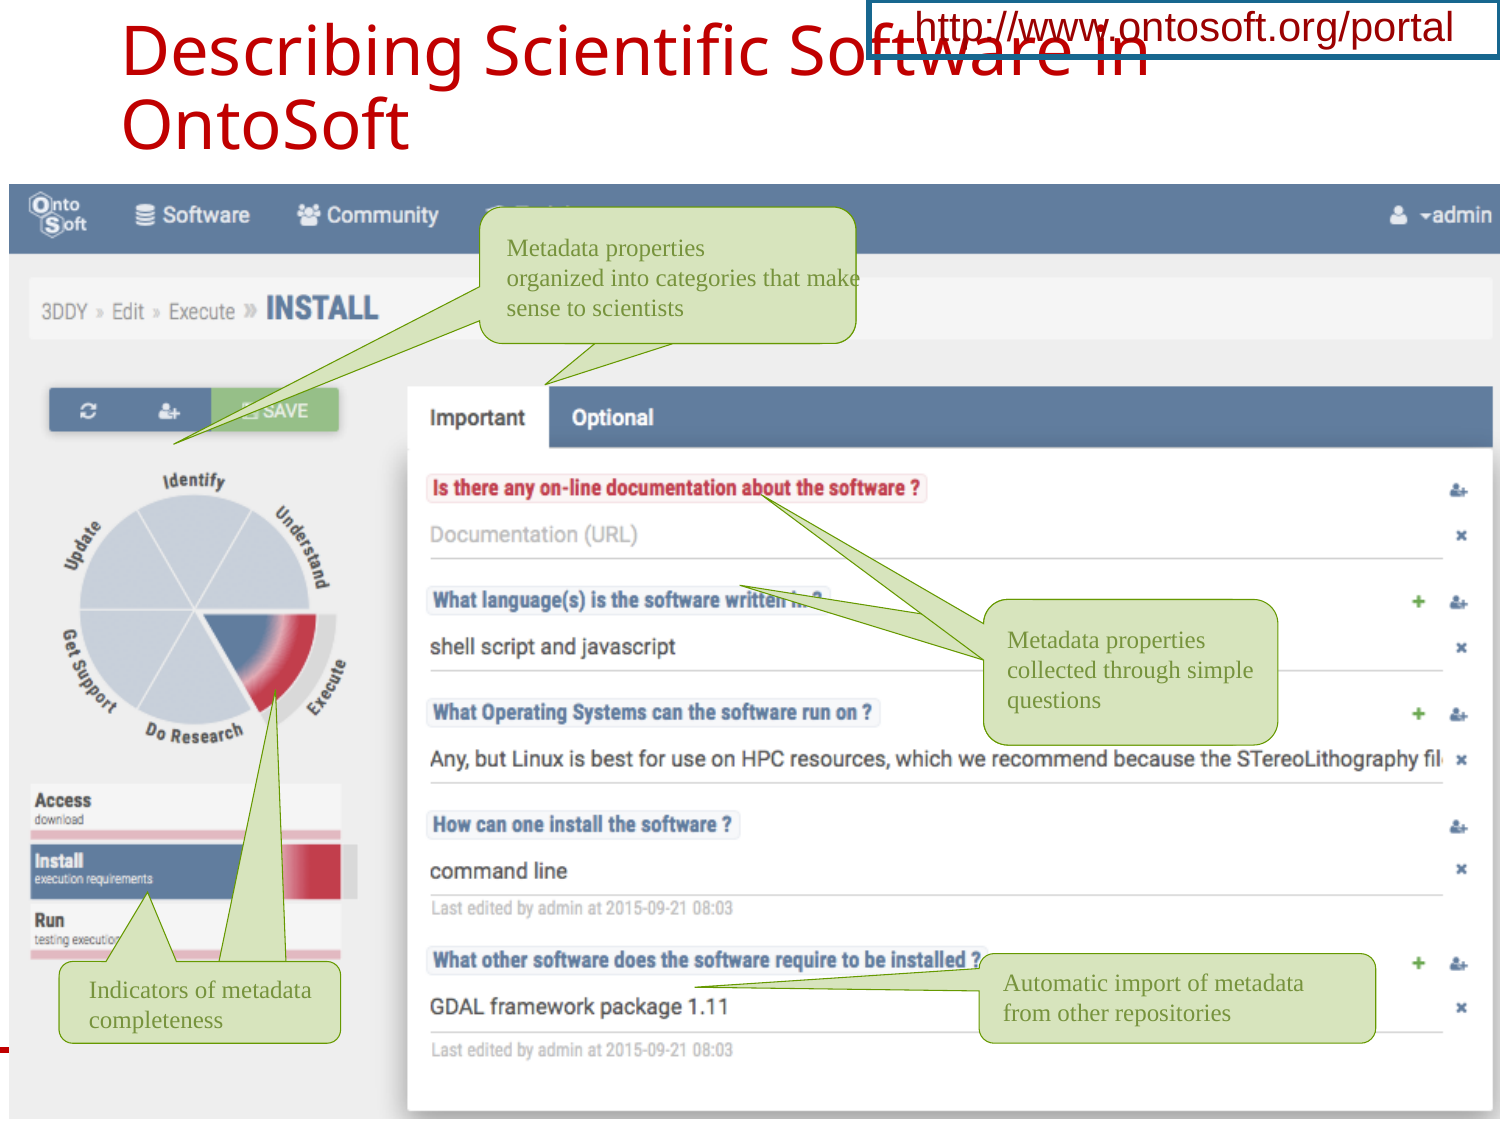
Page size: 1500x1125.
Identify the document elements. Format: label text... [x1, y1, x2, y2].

title Describing Scientific Software in OntoSoft [104, 0, 1468, 184]
text_box http://www.ontosoft.org/portal [868, 0, 1500, 58]
picture [9, 184, 1500, 1119]
